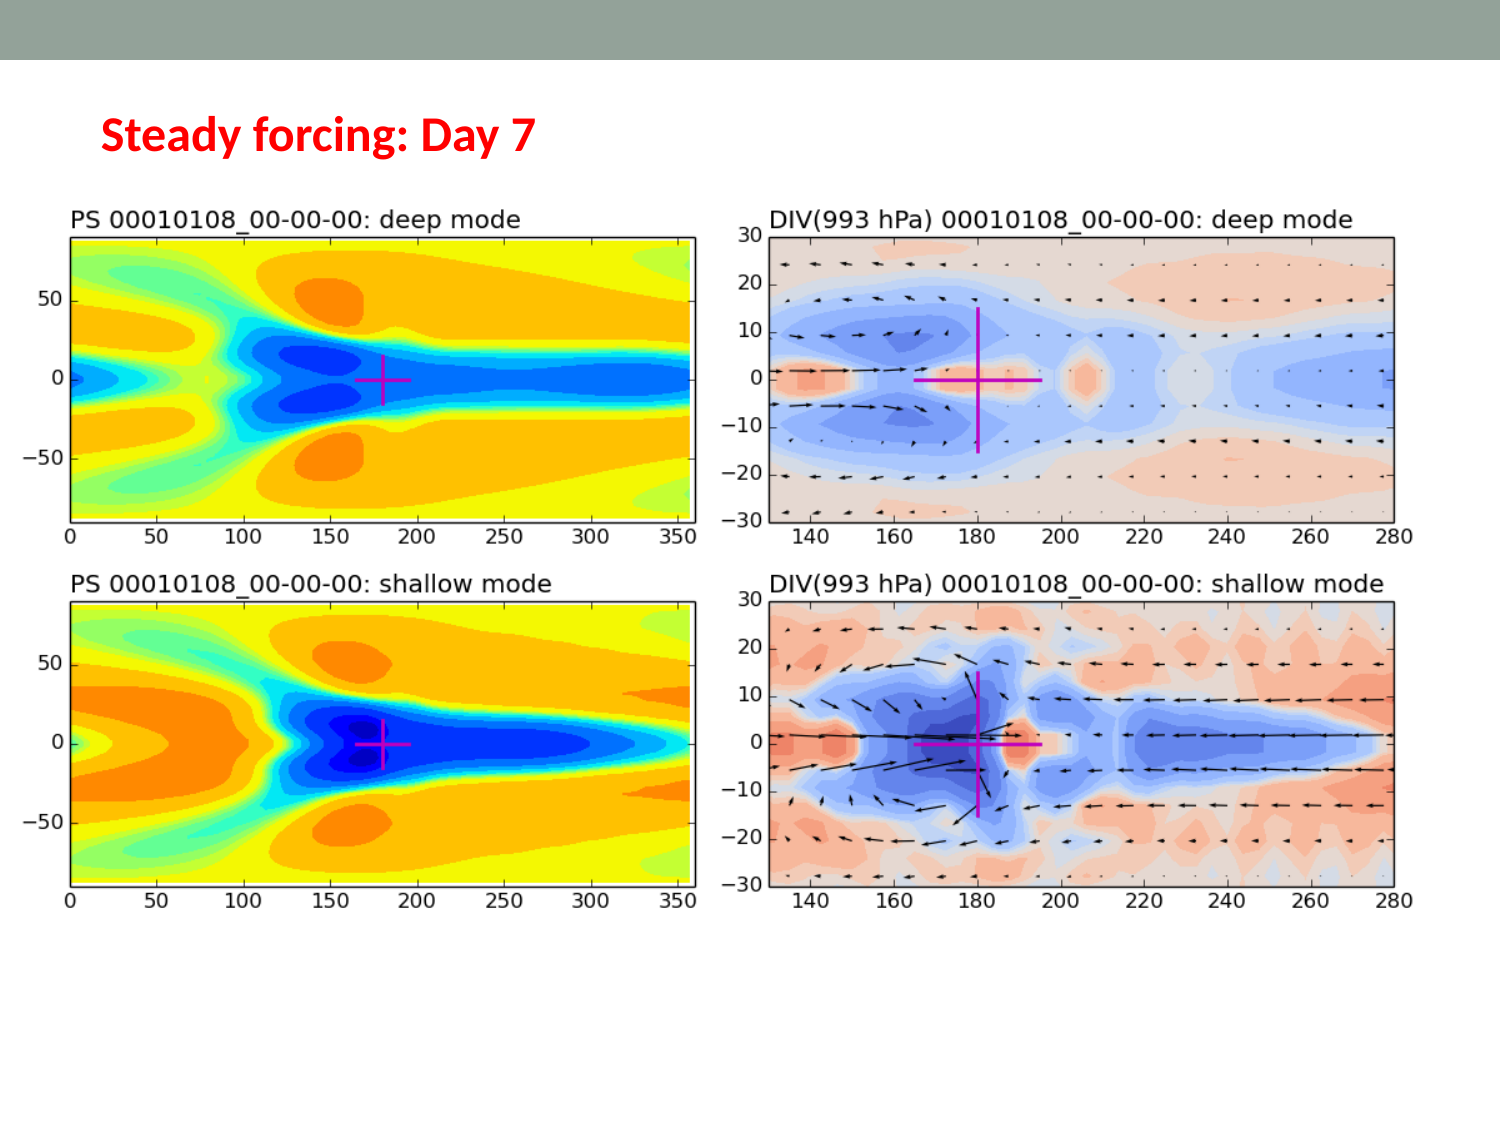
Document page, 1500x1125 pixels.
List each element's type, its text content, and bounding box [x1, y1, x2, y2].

picture [0, 187, 1500, 938]
text_box Steady forcing: Day 7 [85, 94, 552, 169]
